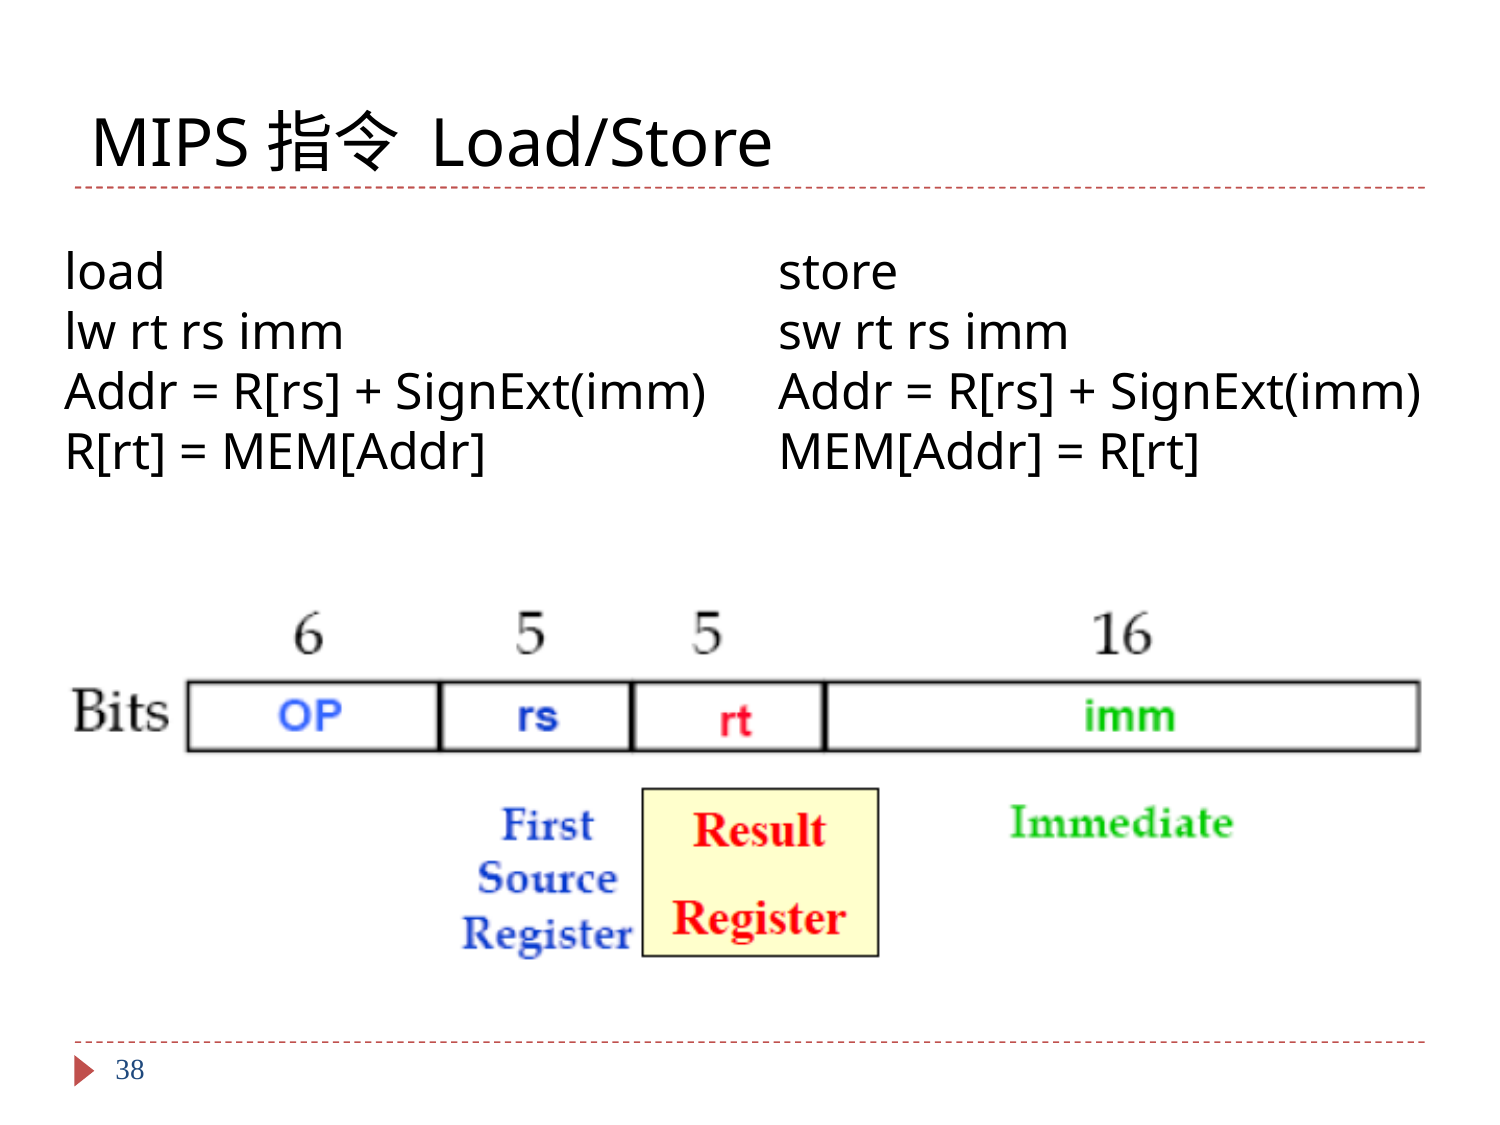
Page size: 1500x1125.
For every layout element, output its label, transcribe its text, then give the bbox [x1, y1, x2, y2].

slide_number 38 [100, 1042, 426, 1103]
picture [48, 571, 1452, 966]
title MIPS指令 Load/Store [75, 24, 1425, 188]
text_box load lw rt rs imm Addr = R[rs] + SignExt(imm) R[rt] = MEM[Addr] [49, 231, 735, 487]
text_box store sw rt rs imm Addr = R[rs] + SignExt(imm) MEM[Addr] = R[rt] [763, 231, 1450, 487]
